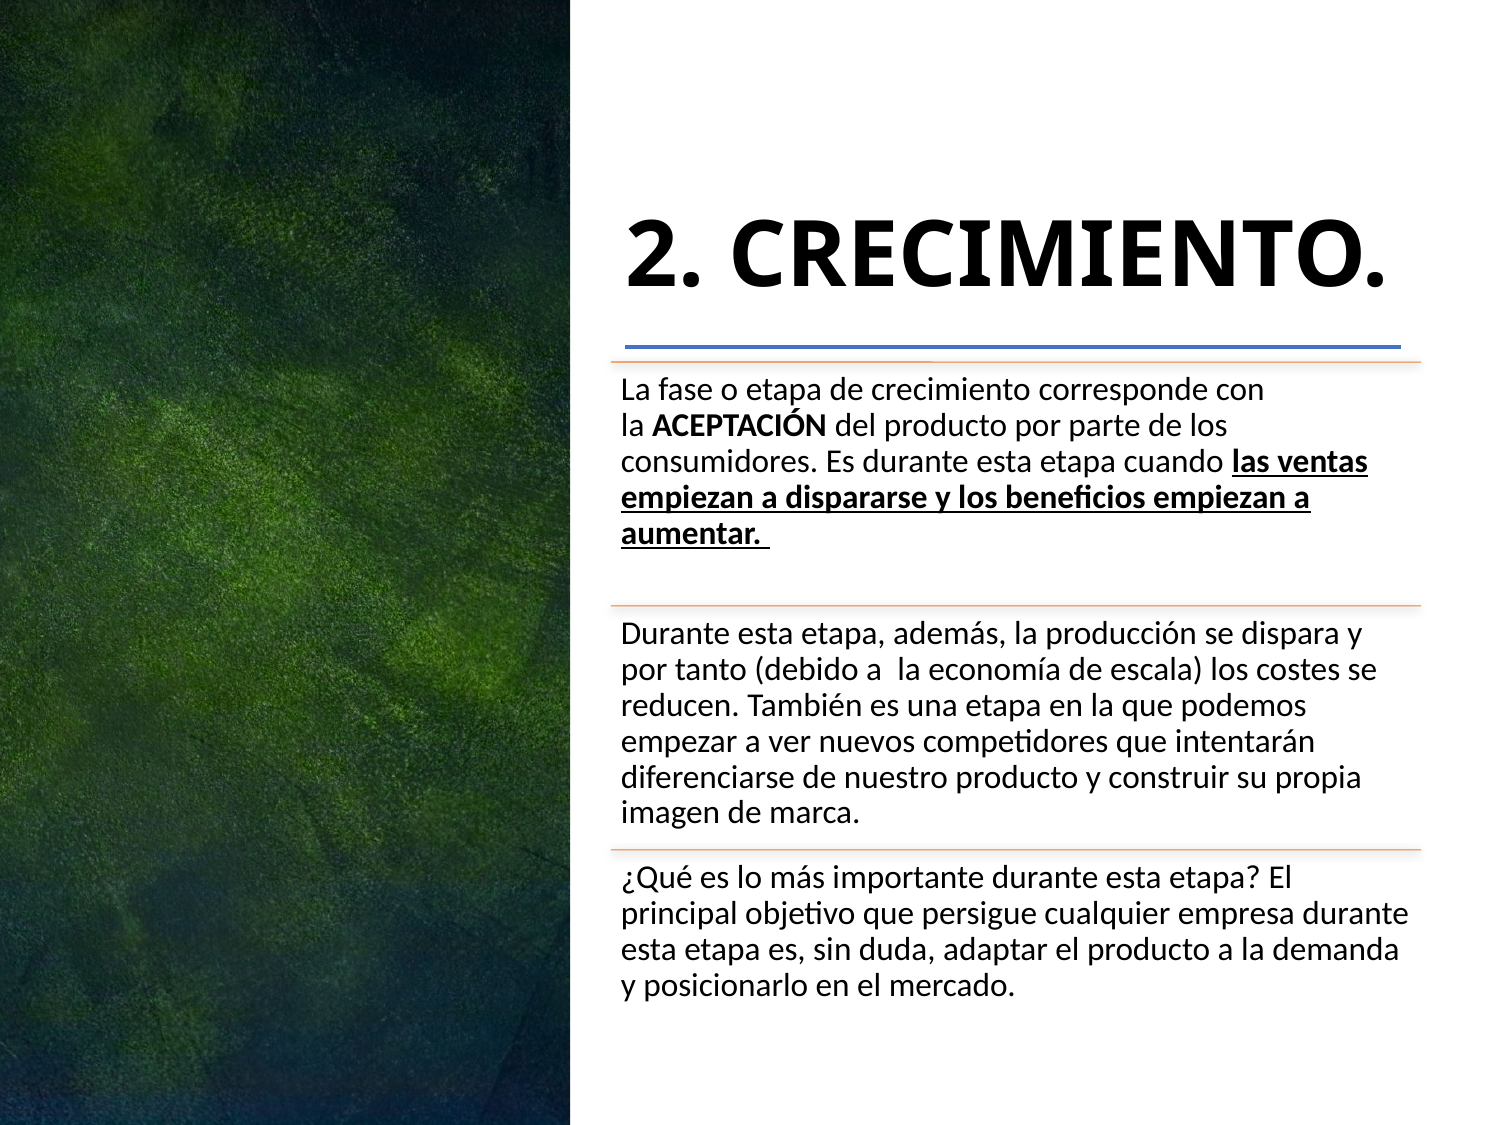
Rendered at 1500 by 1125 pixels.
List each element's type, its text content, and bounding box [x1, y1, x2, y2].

picture [0, 0, 571, 1125]
title 2. CRECIMIENTO. [610, 103, 1422, 315]
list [610, 361, 1422, 1095]
